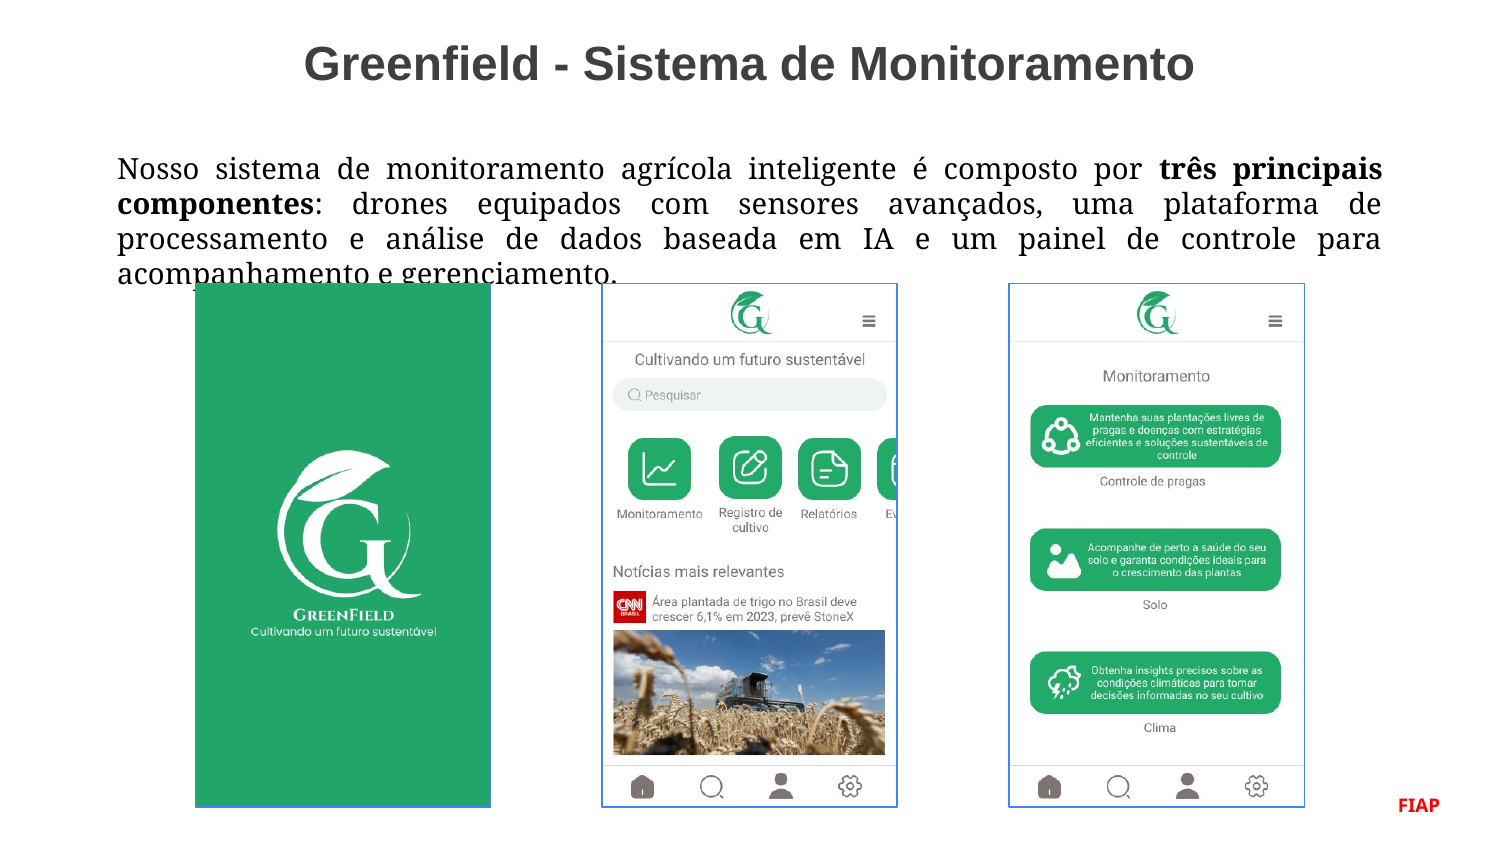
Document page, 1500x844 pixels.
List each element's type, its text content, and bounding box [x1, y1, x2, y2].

picture [602, 284, 897, 807]
picture [195, 284, 490, 807]
text_box Greenfield - Sistema de Monitoramento [0, 27, 1500, 96]
picture [1009, 284, 1304, 807]
text_box FIAP [1382, 787, 1452, 822]
text_box Nosso sistema de monitoramento agrícola inteligente é composto por três principais componentes: drones equipados com sensores avançados, uma plataforma de processamento e análise de dados baseada em IA e um painel de controle para acompanhamento e gerenciamento. [102, 135, 1398, 306]
